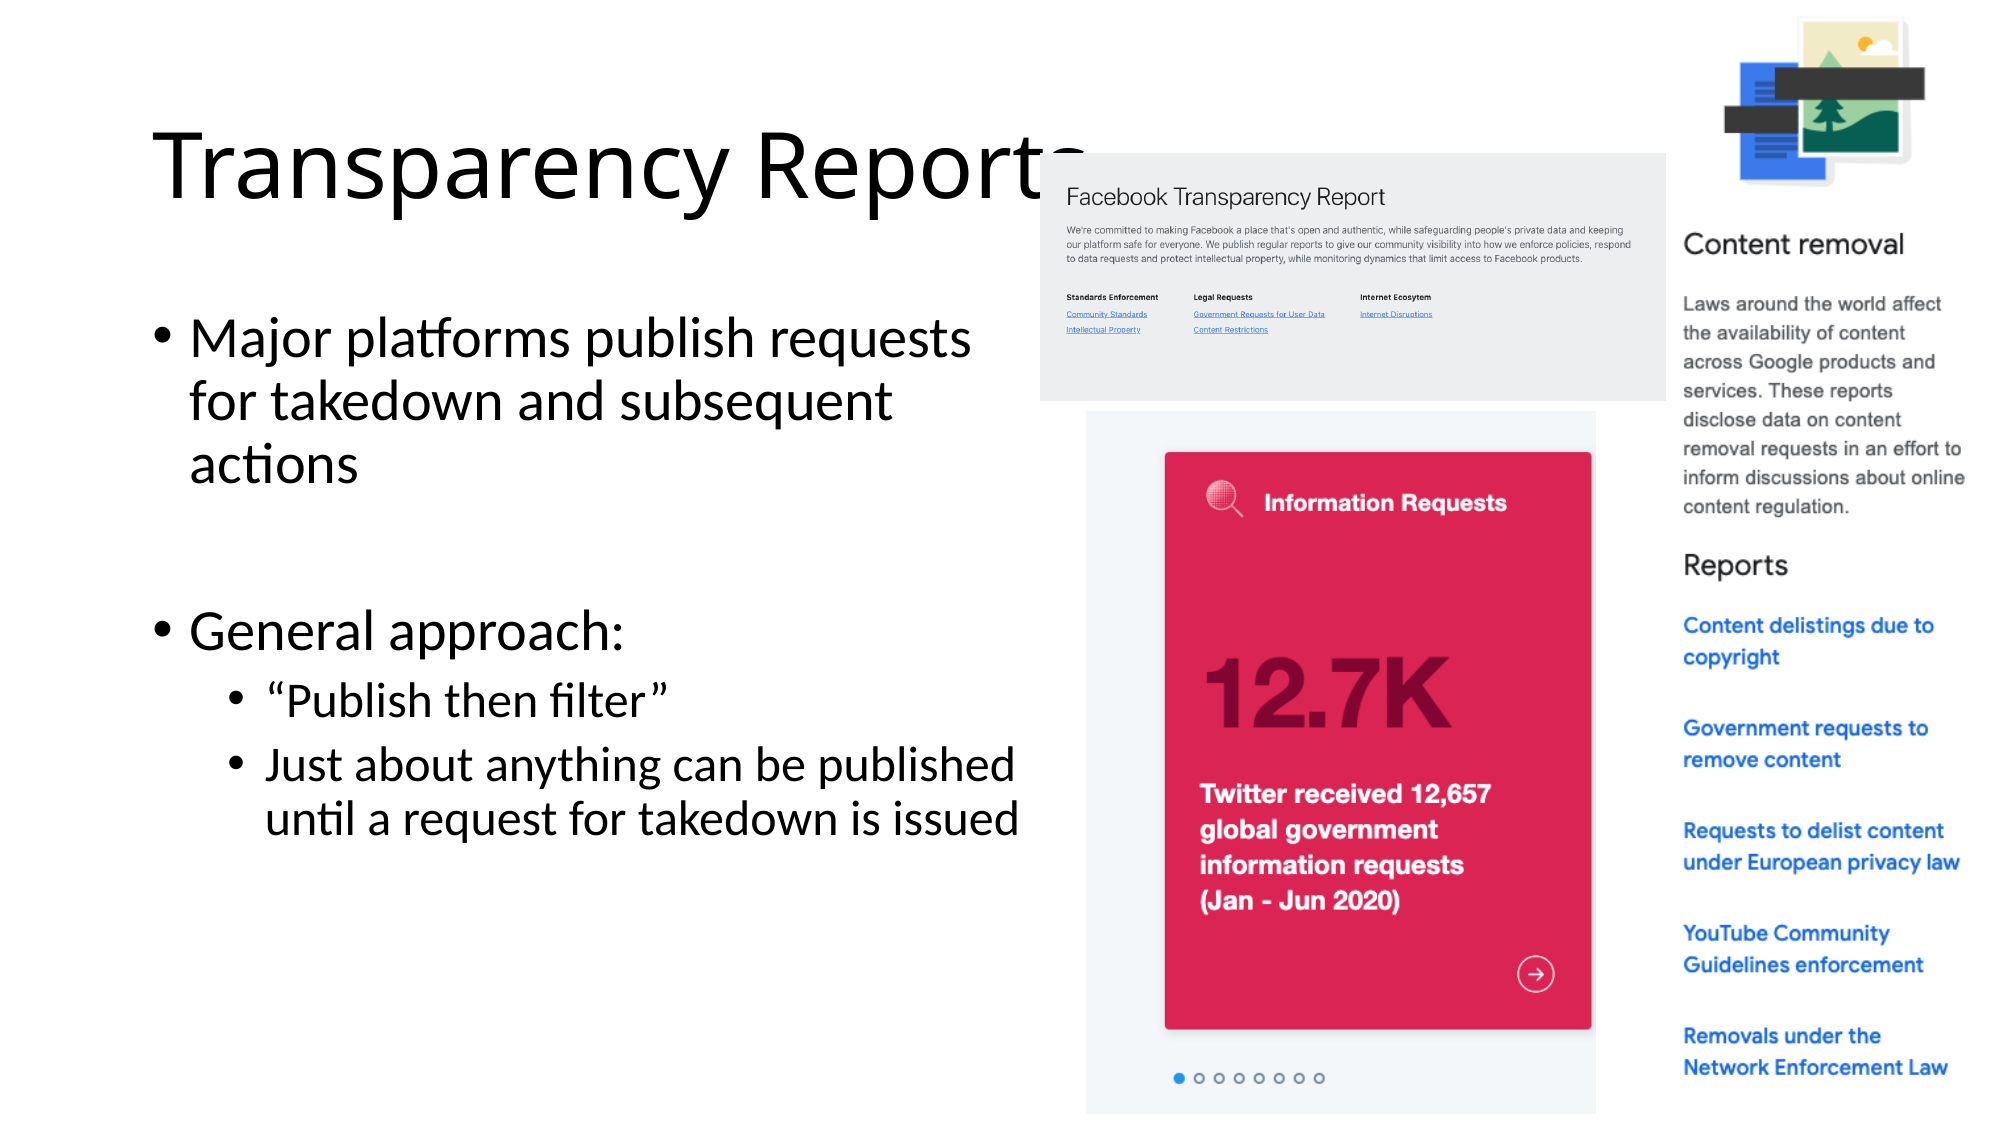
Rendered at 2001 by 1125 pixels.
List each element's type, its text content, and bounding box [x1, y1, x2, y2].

list Major platforms publish requests for takedown and subsequent actions General approach: “Publish then filter” Just about anything can be published until a request for takedown is issued [137, 299, 1040, 1014]
picture [1086, 411, 1596, 1114]
picture [1039, 0, 2000, 1125]
title Transparency Reports [137, 59, 1642, 278]
